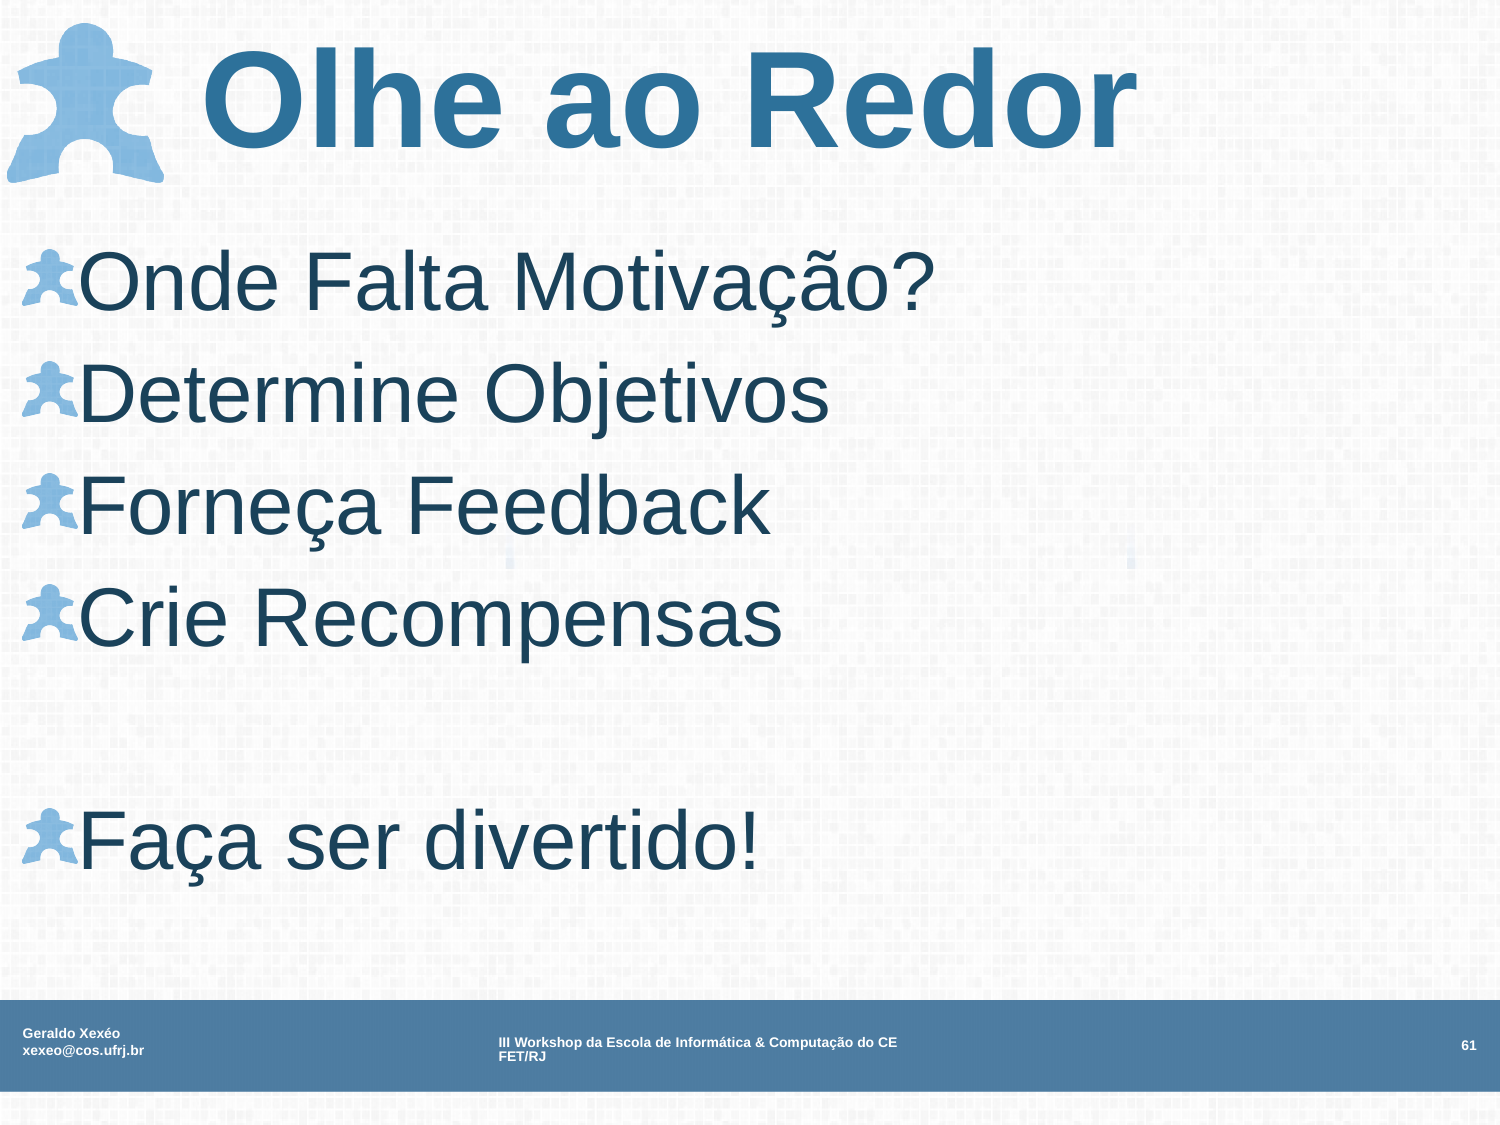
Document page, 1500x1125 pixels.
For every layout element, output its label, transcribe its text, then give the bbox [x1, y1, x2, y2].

slide_number Geraldo Xexéo xexeo@cos.ufrj.br [7, 1017, 203, 1066]
list Onde Falta Motivação? Determine Objetivos Forneça Feedback Crie Recompensas Faça ser divertido! [7, 220, 1481, 976]
title Olhe ao Redor [185, 11, 1481, 195]
footer III Workshop da Escola de Informática & Computação do CEFET/RJ [483, 1017, 919, 1066]
picture [0, 0, 1500, 1125]
slide_number 61 [1297, 1021, 1492, 1069]
